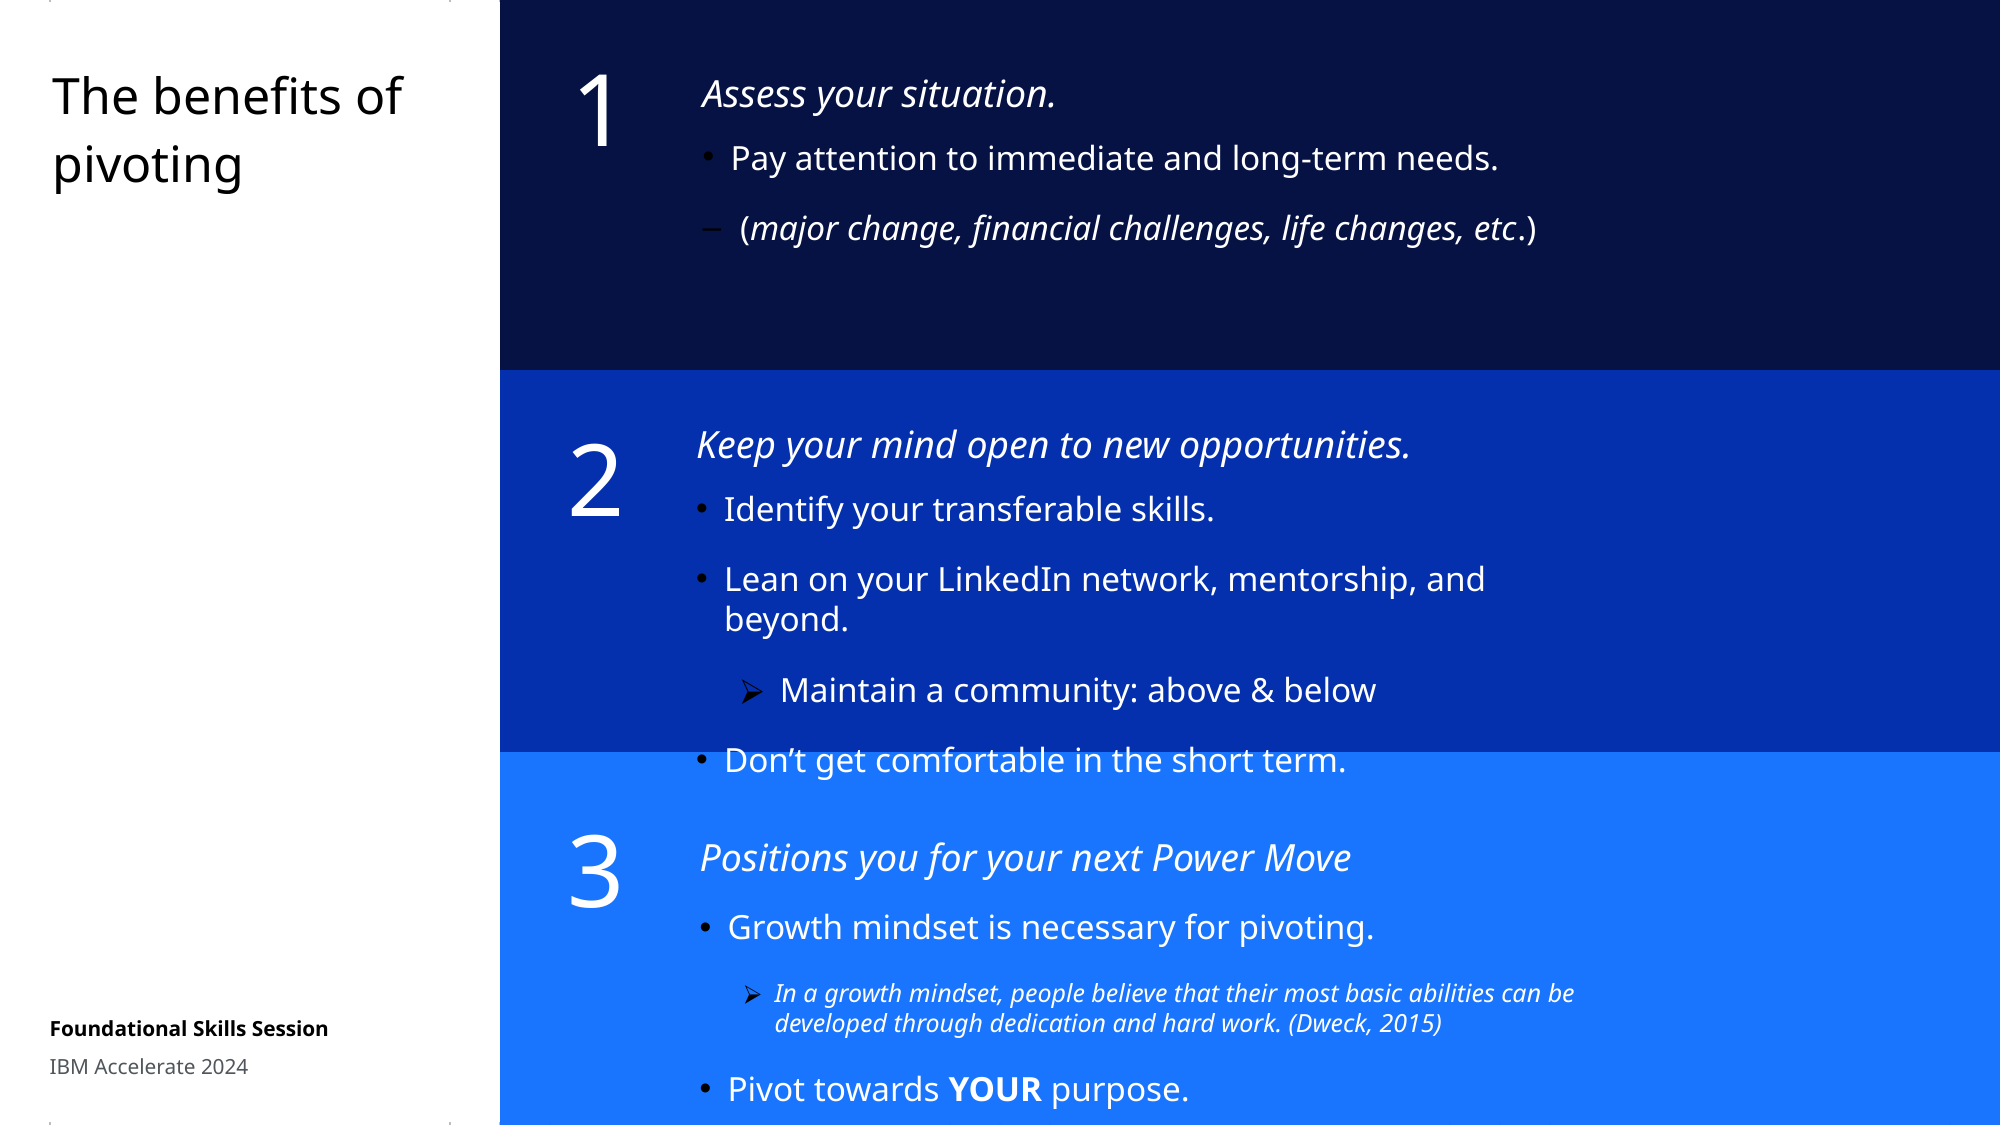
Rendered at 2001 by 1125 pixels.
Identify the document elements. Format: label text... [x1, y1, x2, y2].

list The benefits of pivoting [37, 53, 439, 281]
text_box [500, 370, 2000, 752]
text_box Assess your situation. [687, 62, 1600, 129]
text_box Foundational Skills Session IBM Accelerate 2024 [34, 996, 435, 1086]
text_box [500, 752, 2000, 1125]
text_box Positions you for your next Power Move [684, 826, 1597, 896]
text_box Growth mindset is necessary for pivoting. In a growth mindset, people believe that their most basic abilities can be developed through dedication and hard work. (Dweck, 2015) Pivot towards YOUR purpose. [684, 899, 1597, 1061]
text_box 1 [556, 39, 805, 174]
text_box Identify your transferable skills. Lean on your LinkedIn network, mentorship, and beyond. Maintain a community: above & below Don’t get comfortable in the short term. [680, 483, 1594, 651]
text_box Keep your mind open to new opportunities. [680, 413, 1594, 483]
text_box 2 [552, 409, 801, 544]
text_box [500, 0, 2000, 370]
text_box Pay attention to immediate and long-term needs. (major change, financial challenges, life changes, etc.) [687, 129, 1863, 299]
text_box 3 [552, 800, 801, 935]
